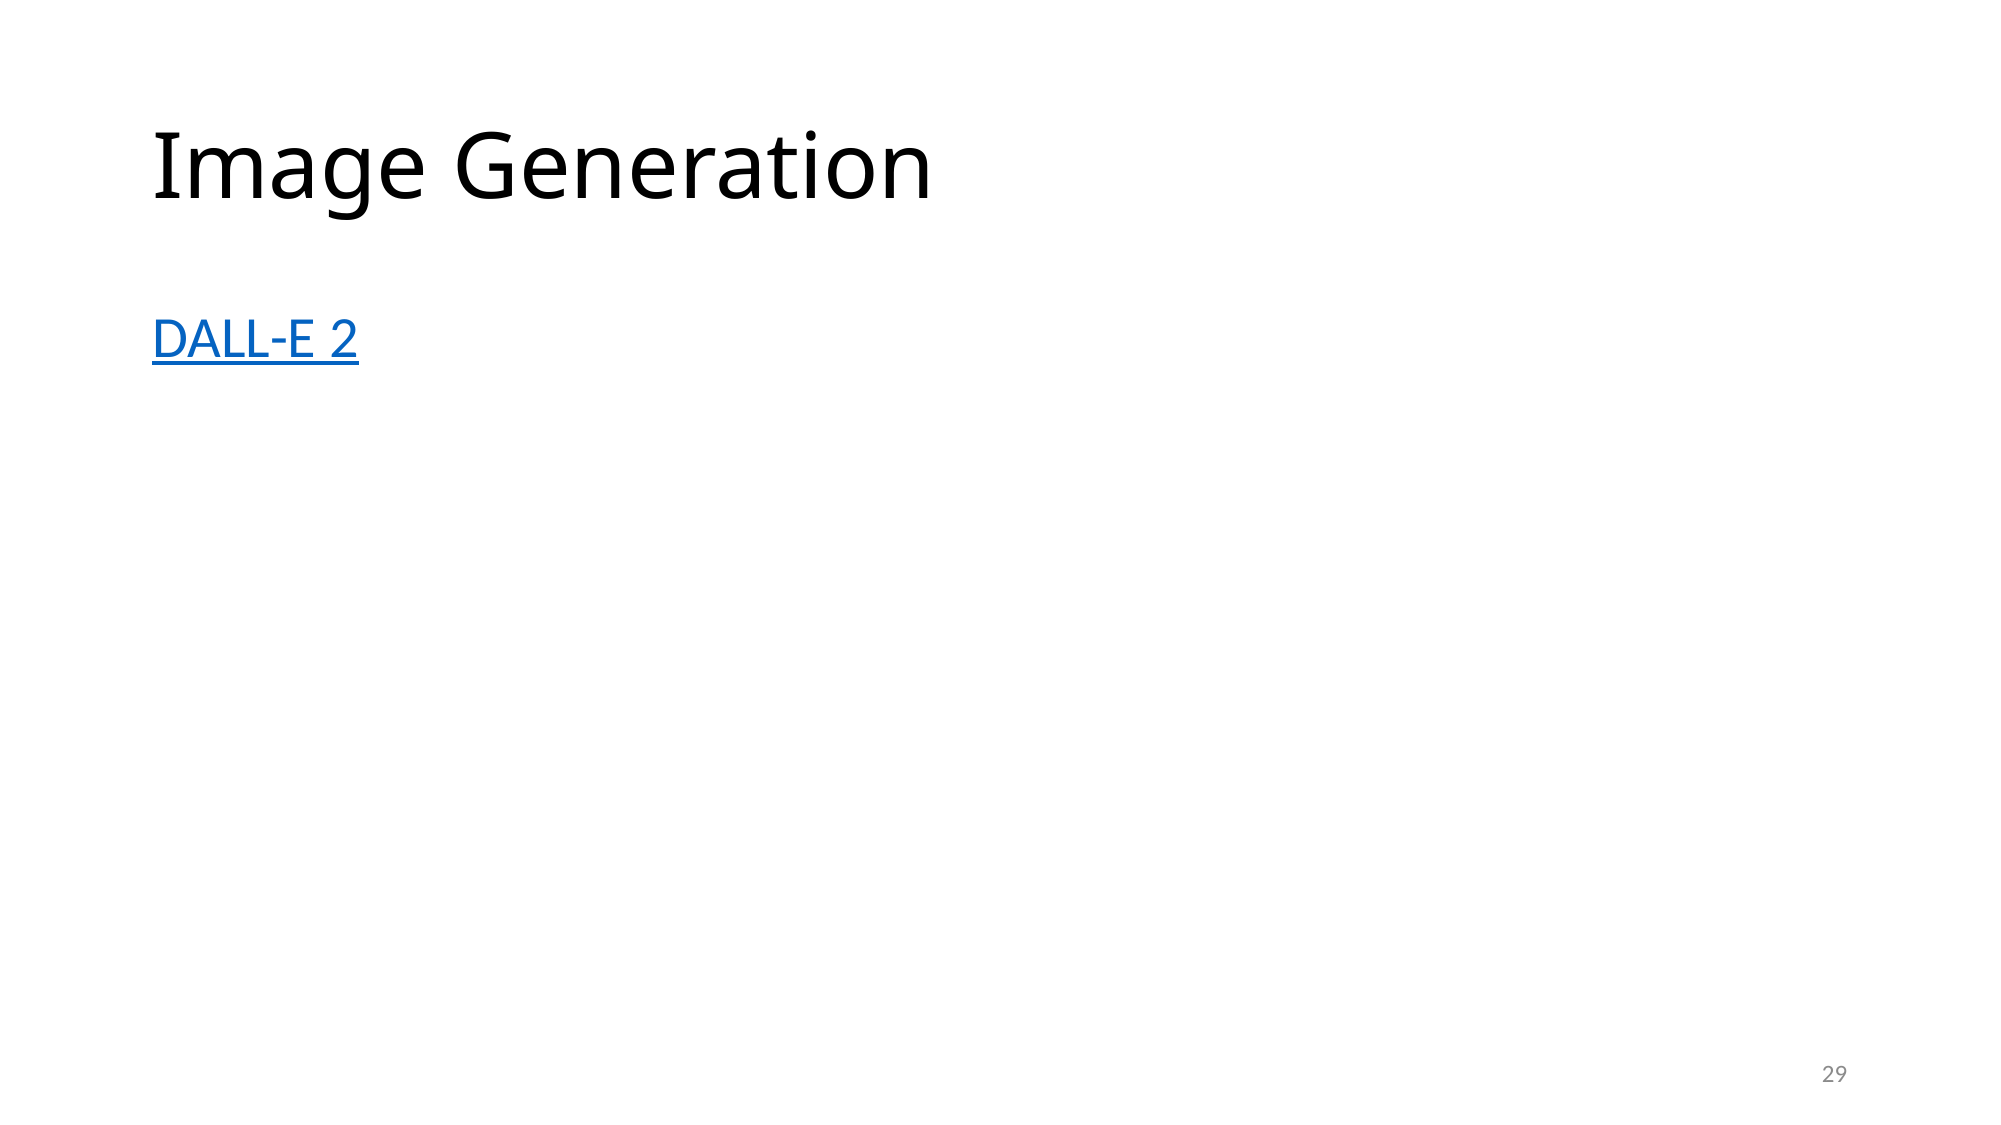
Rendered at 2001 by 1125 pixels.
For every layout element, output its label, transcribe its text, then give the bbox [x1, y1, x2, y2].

title Image Generation [137, 59, 1863, 278]
list DALL-E 2 [137, 299, 1863, 1014]
slide_number 29 [1412, 1042, 1863, 1103]
